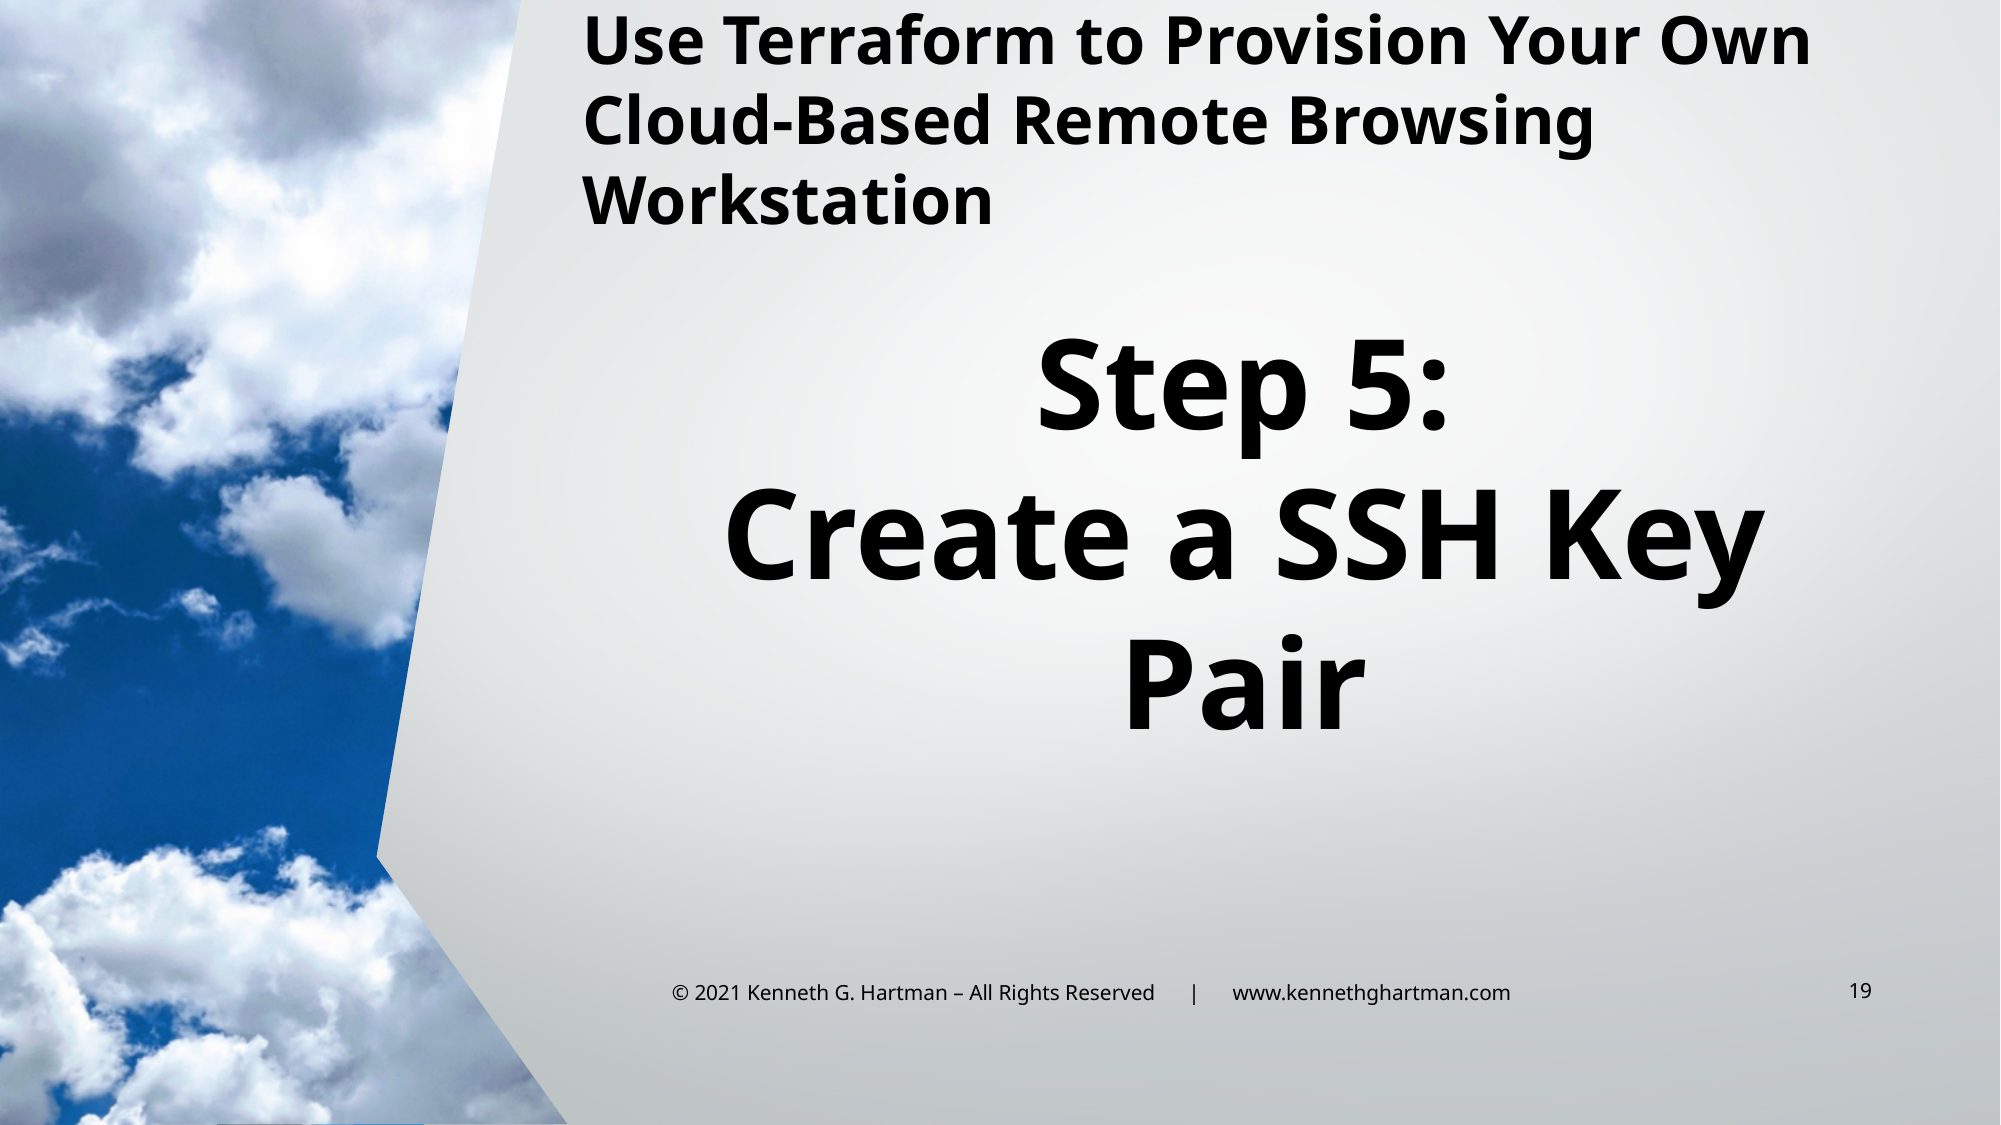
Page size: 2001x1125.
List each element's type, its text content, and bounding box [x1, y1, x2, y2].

picture [0, 0, 568, 1125]
text_box Step 5: Create a SSH Key Pair [621, 297, 1867, 763]
footer © 2021 Kenneth G. Hartman – All Rights Reserved | www.kennethghartman.com [656, 962, 1819, 1023]
text_box Use Terraform to Provision Your Own Cloud-Based Remote Browsing Workstation [568, 27, 1909, 210]
slide_number 19 [1819, 962, 1887, 1023]
